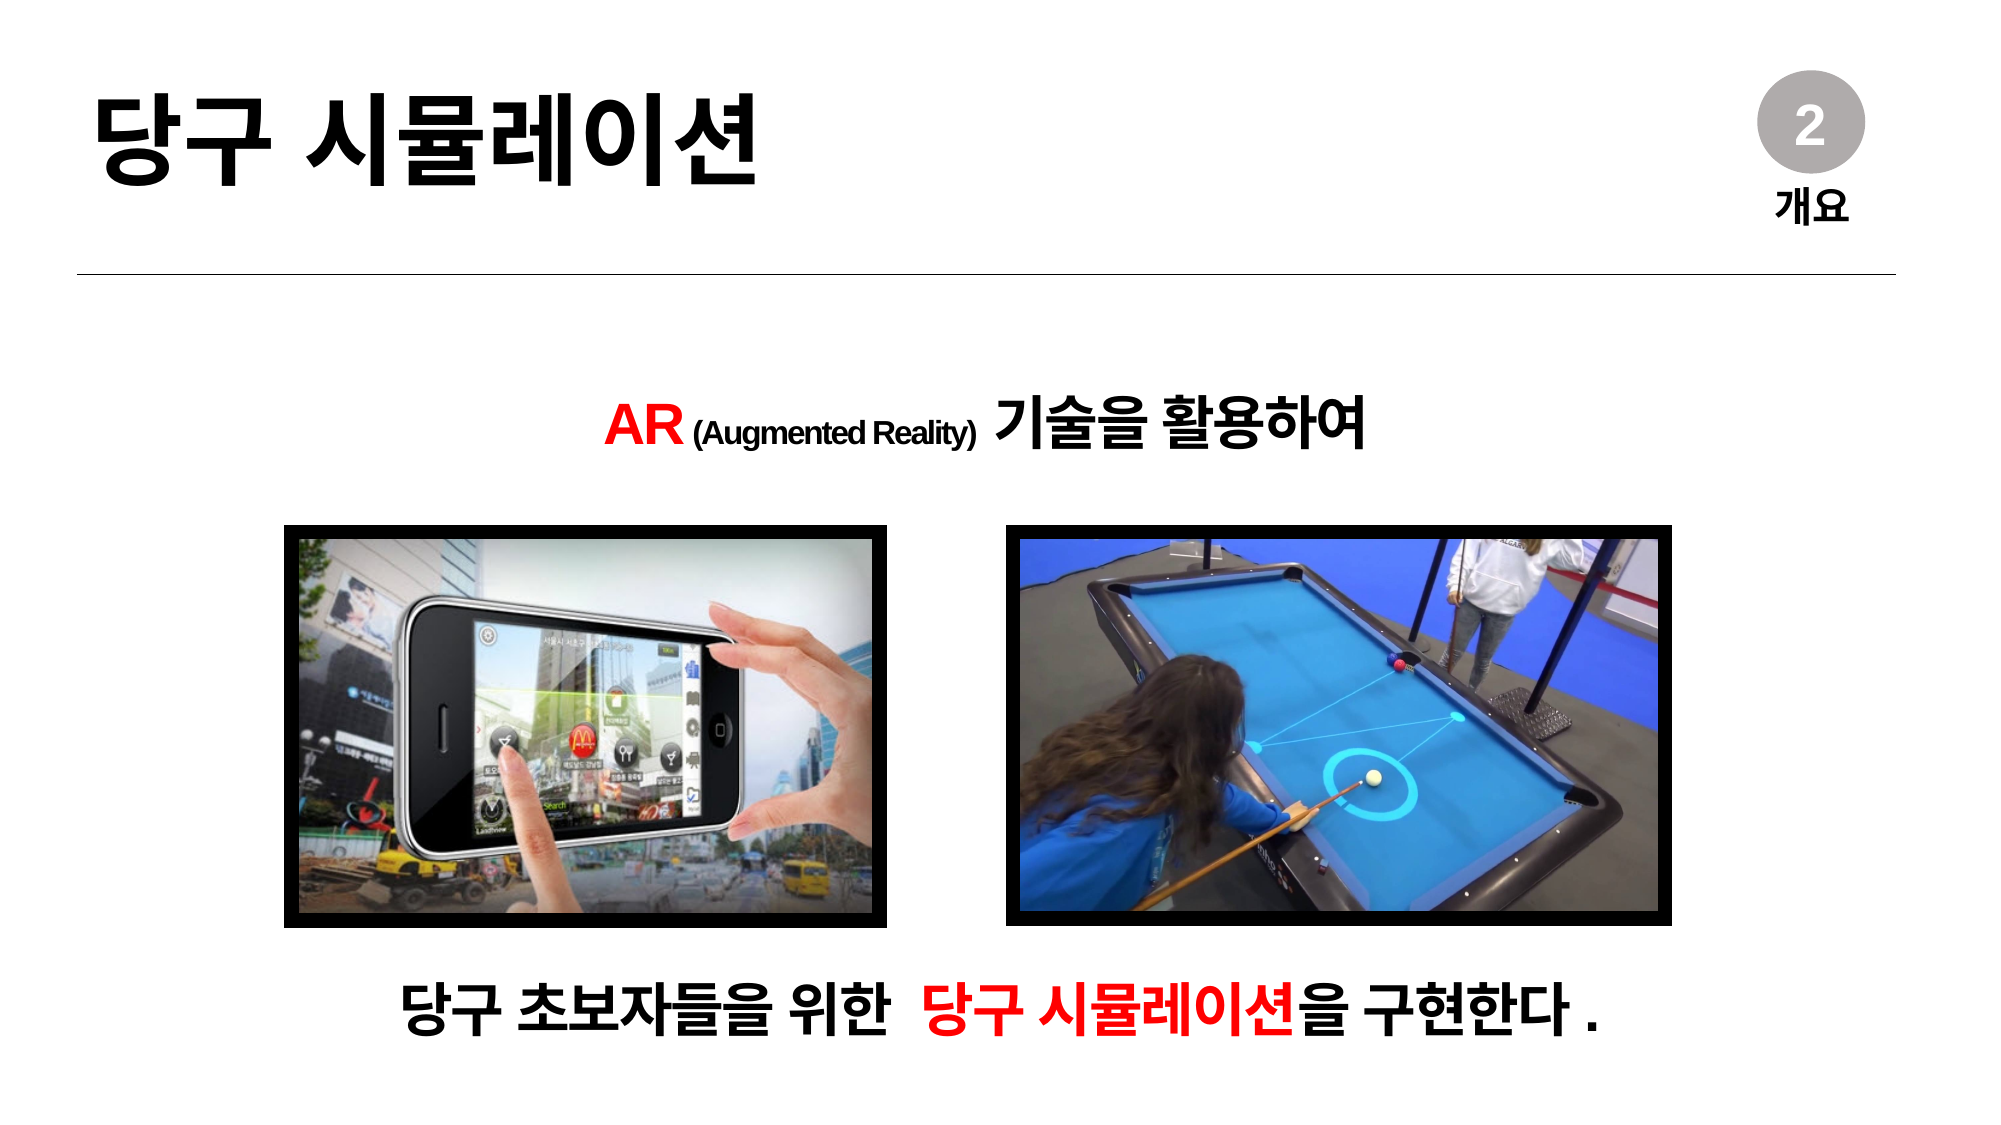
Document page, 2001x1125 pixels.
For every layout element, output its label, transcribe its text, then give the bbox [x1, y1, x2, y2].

text_box 당구 시뮬레이션 [76, 70, 1095, 205]
text_box AR (Augmented Reality) 기술을 활용하여 [0, 378, 1987, 464]
picture [298, 539, 873, 914]
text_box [1755, 70, 1870, 240]
picture [1020, 539, 1658, 912]
text_box 당구 초보자들을 위한 당구 시뮬레이션을 구현한다. [0, 965, 2000, 1051]
